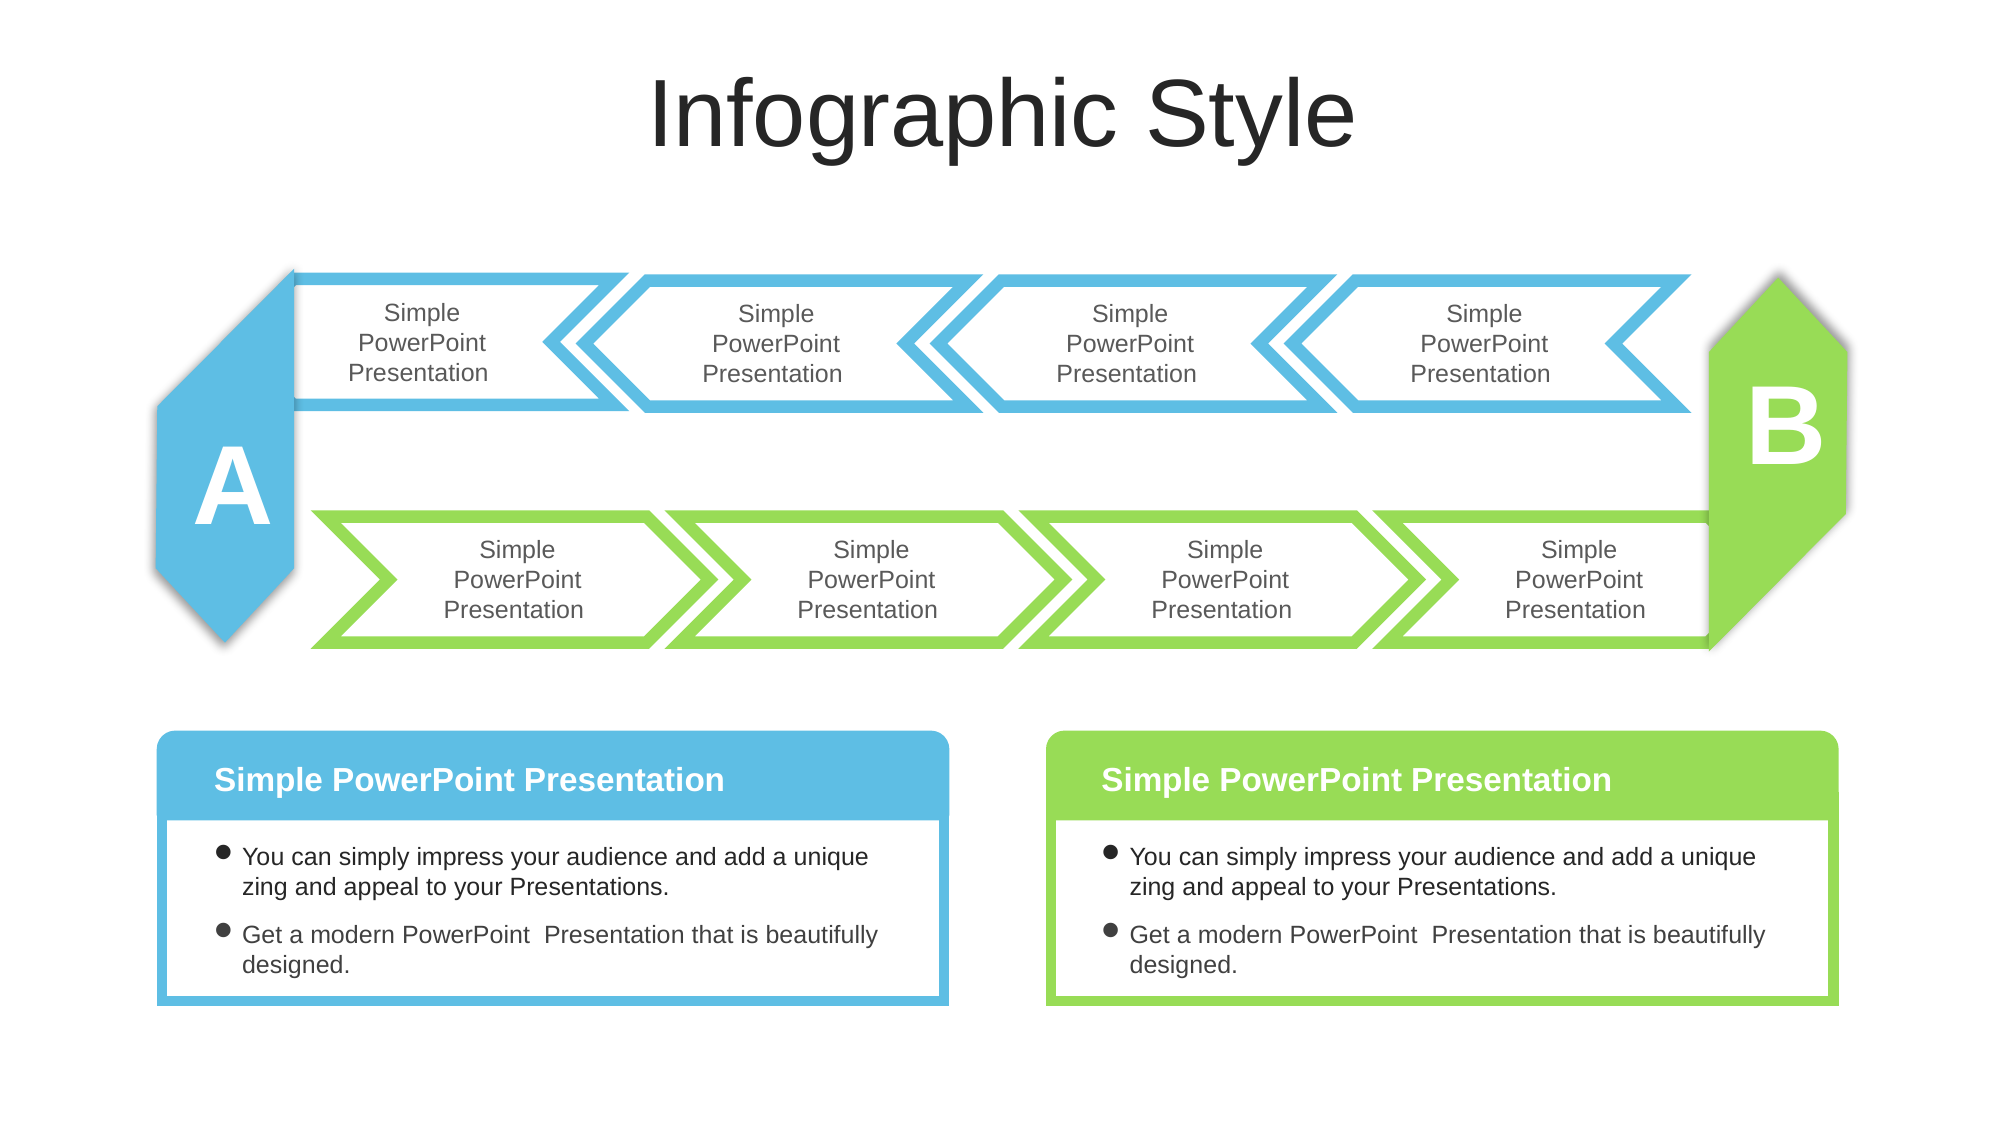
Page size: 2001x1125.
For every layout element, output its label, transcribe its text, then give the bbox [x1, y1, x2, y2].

text_box B [1731, 344, 1826, 494]
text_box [199, 832, 912, 987]
text_box Simple PowerPoint Presentation [1393, 290, 1576, 396]
text_box Simple PowerPoint Presentation [426, 526, 609, 632]
text_box Simple PowerPoint Presentation [331, 288, 513, 394]
text_box [677, 515, 1065, 644]
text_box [161, 735, 945, 1002]
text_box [1086, 832, 1799, 987]
text_box [290, 277, 617, 406]
text_box [323, 515, 712, 644]
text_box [1051, 735, 1834, 1002]
text_box A [177, 404, 273, 555]
text_box [582, 279, 971, 408]
text_box [937, 279, 1325, 408]
list Infographic Style [53, 55, 1952, 175]
text_box [1714, 285, 1843, 639]
text_box Simple PowerPoint Presentation [1488, 526, 1671, 632]
text_box [160, 281, 289, 636]
text_box [1030, 515, 1419, 644]
text_box [1291, 279, 1679, 408]
text_box [1384, 515, 1713, 644]
text_box Simple PowerPoint Presentation [1039, 290, 1222, 396]
text_box Simple PowerPoint Presentation [685, 290, 868, 396]
text_box Simple PowerPoint Presentation [1134, 526, 1317, 632]
text_box Simple PowerPoint Presentation [780, 526, 963, 632]
